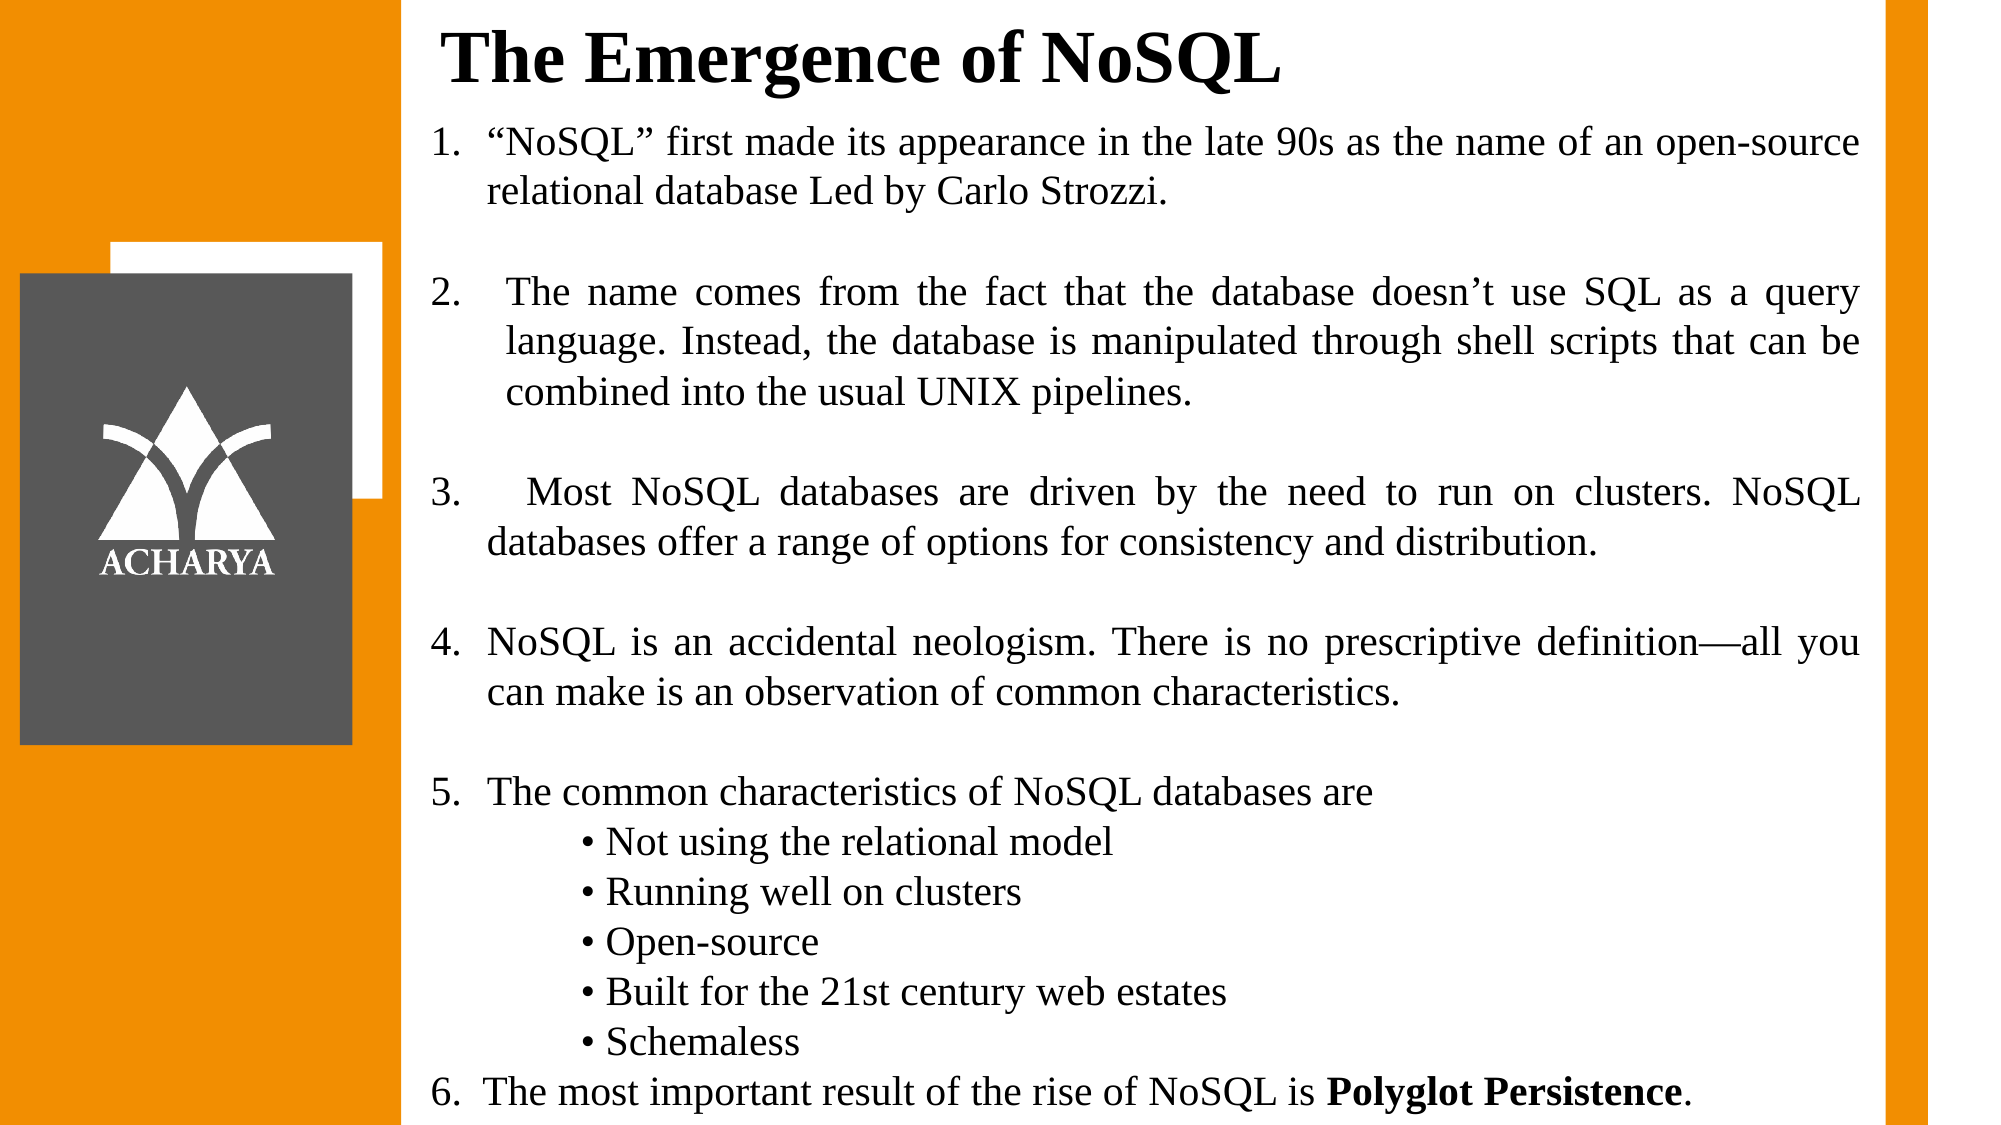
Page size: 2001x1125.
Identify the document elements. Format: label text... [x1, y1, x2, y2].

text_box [19, 241, 383, 745]
text_box The Emergence of NoSQL [425, 0, 1726, 105]
text_box “NoSQL” first made its appearance in the late 90s as the name of an open-source relational database Led by Carlo Strozzi. The name comes from the fact that the database doesn’t use SQL as a query language. Instead, the database is manipulated through shell scripts that can be combined into the usual UNIX pipelines. Most NoSQL databases are driven by the need to run on clusters. NoSQL databases offer a range of options for consistency and distribution. NoSQL is an accidental neologism. There is no prescriptive definition—all you can make is an observation of common characteristics. The common characteristics of NoSQL databases are • Not using the relational model • Running well on clusters • Open-source • Built for the 21st century web estates • Schemaless 6. The most important result of the rise of NoSQL is Polyglot Persistence. [415, 105, 1877, 1122]
text_box [0, 0, 402, 1125]
text_box [1885, 0, 1928, 1125]
